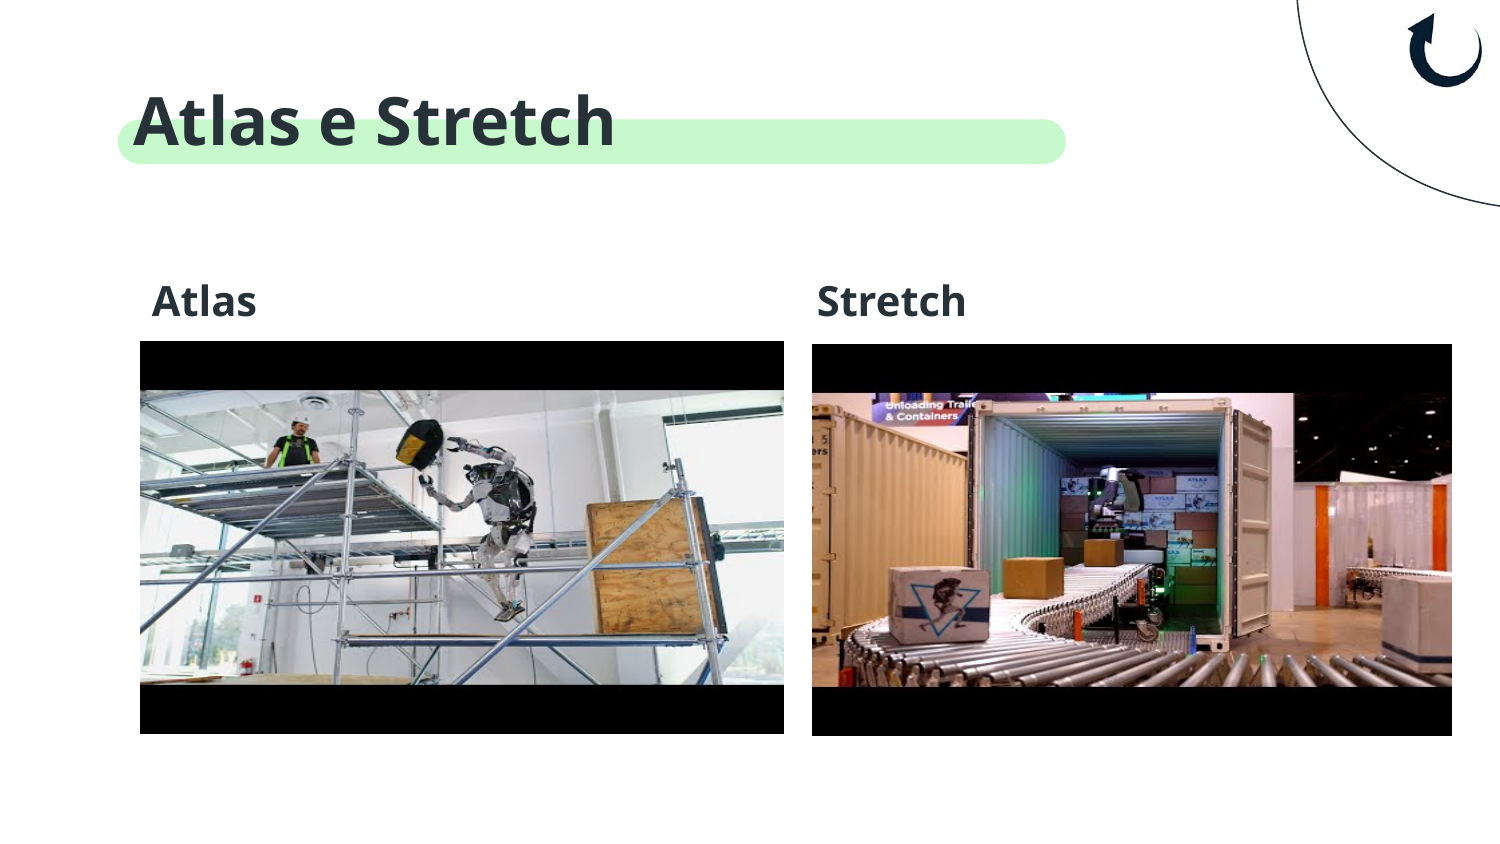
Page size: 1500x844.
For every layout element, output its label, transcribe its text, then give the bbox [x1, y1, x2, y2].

subtitle Atlas [118, 259, 510, 321]
title Atlas e Stretch [118, 63, 1382, 165]
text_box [811, 343, 1453, 737]
picture [1391, 0, 1500, 97]
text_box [139, 340, 785, 735]
subtitle Stretch [783, 259, 1175, 321]
